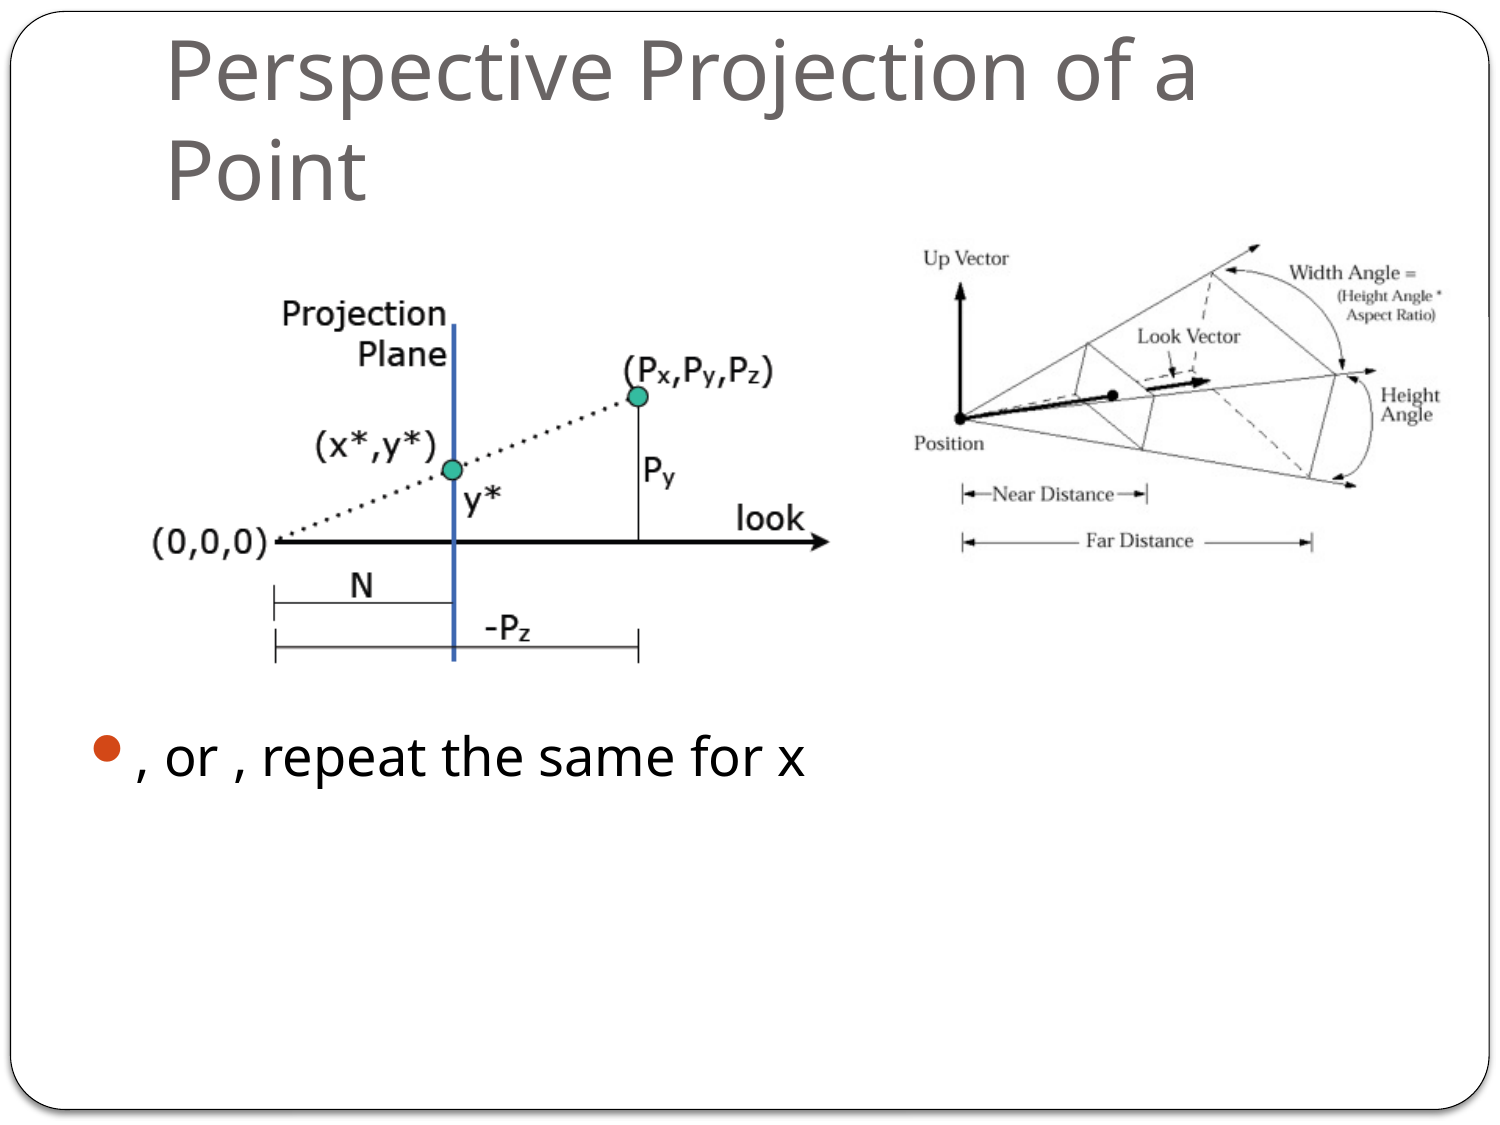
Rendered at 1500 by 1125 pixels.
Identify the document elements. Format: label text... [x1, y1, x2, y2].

picture [912, 201, 1473, 563]
picture [124, 256, 860, 716]
title Perspective Projection of a Point [150, 45, 1425, 233]
